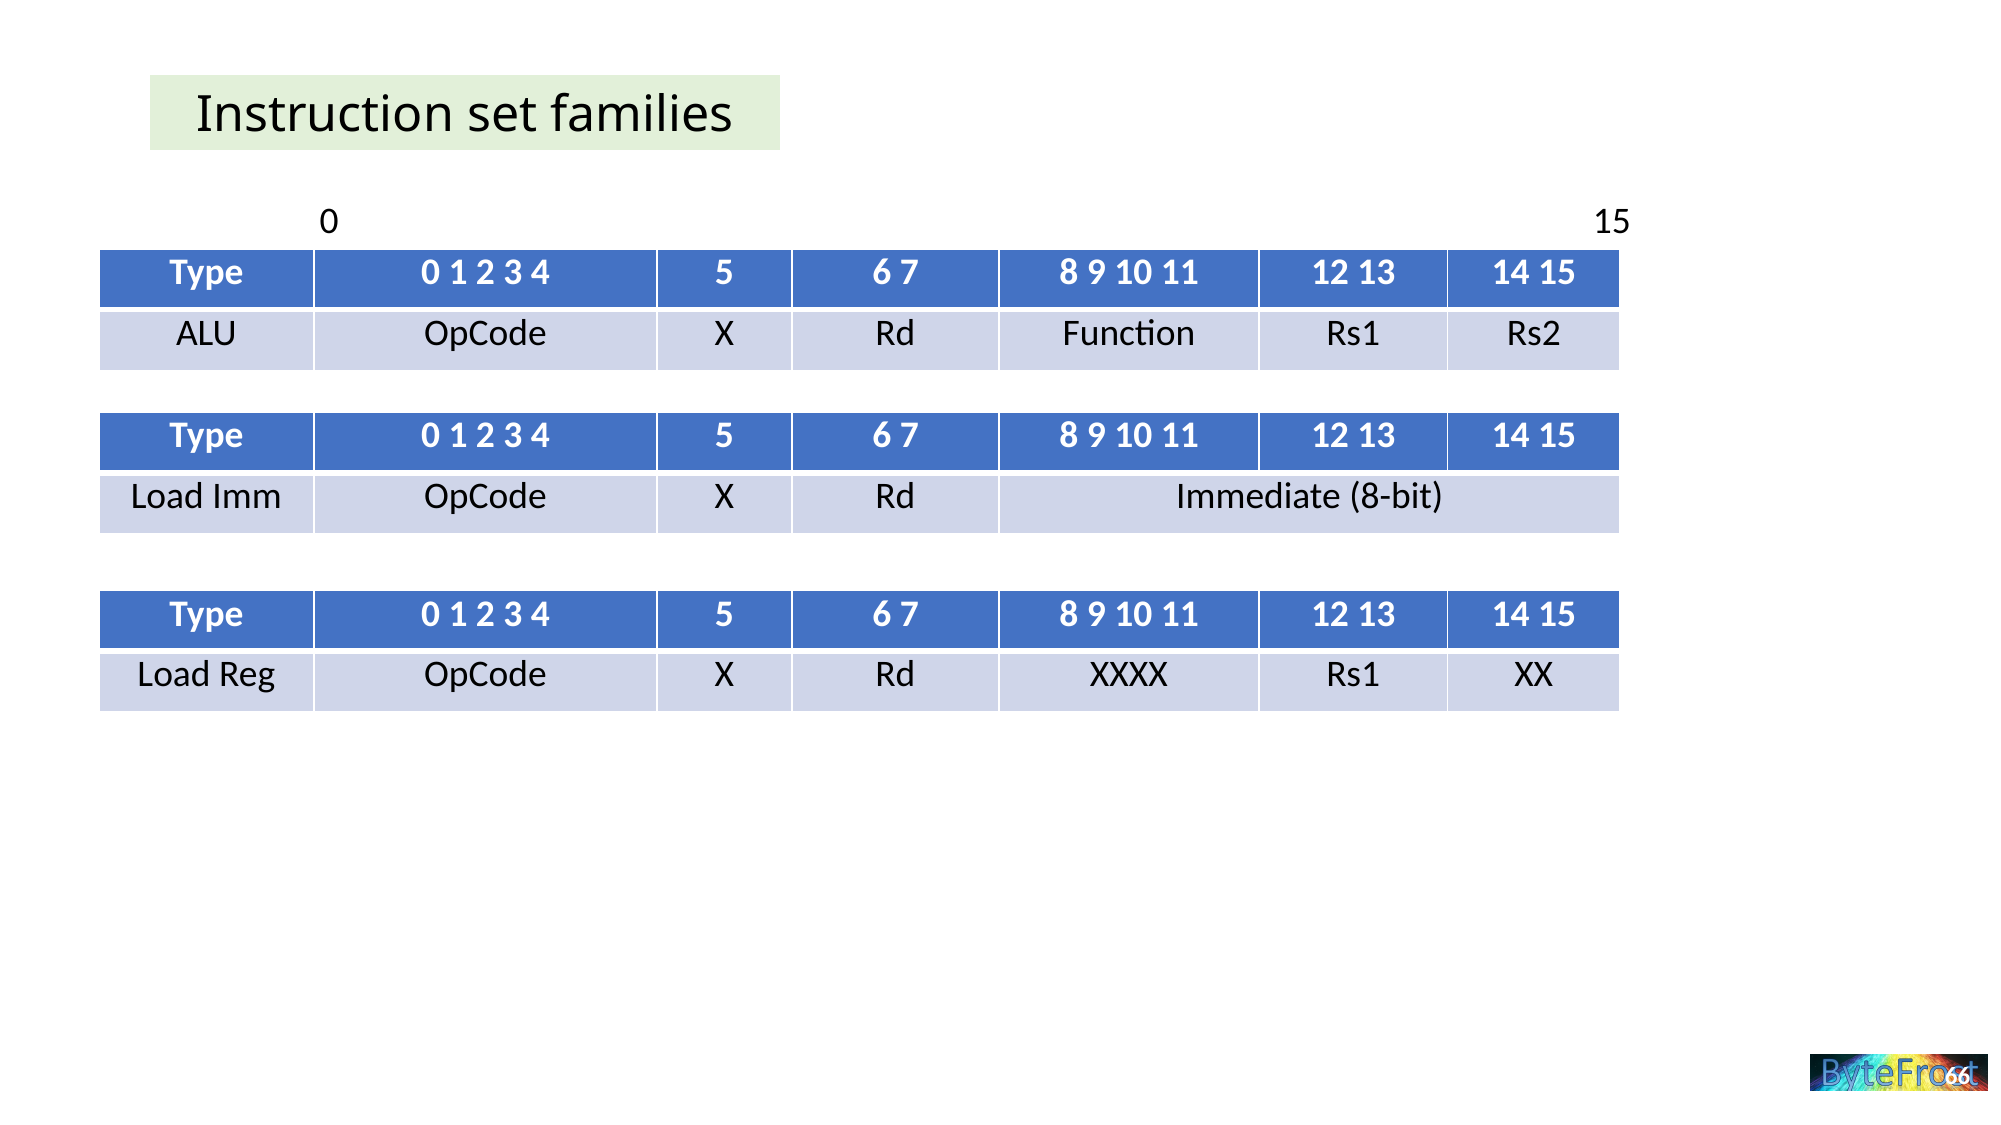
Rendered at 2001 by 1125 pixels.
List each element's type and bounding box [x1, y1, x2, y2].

slide_number [1533, 1042, 1984, 1103]
table_cell [1000, 476, 1619, 533]
table_cell [315, 312, 656, 370]
table_header [315, 250, 656, 307]
table_header [793, 250, 998, 307]
table_cell [1448, 654, 1619, 711]
table_header [1448, 250, 1619, 307]
table_header [1448, 413, 1619, 470]
table_cell [100, 312, 313, 370]
text_box [1535, 1044, 1986, 1105]
table_header [1448, 591, 1619, 648]
table_cell [658, 312, 791, 370]
table_header [315, 591, 656, 648]
table_cell [315, 476, 656, 533]
title [150, 75, 780, 150]
table_cell [100, 654, 313, 711]
table_header [1260, 413, 1447, 470]
table_cell [1448, 312, 1619, 370]
table_cell [793, 476, 998, 533]
table_header [100, 591, 313, 648]
table_header [793, 413, 998, 470]
table_header [1260, 250, 1447, 307]
table_header [100, 250, 313, 307]
table_cell [658, 476, 791, 533]
table_header [658, 591, 791, 648]
table_header [1000, 591, 1258, 648]
table_header [1260, 591, 1447, 648]
table_cell [793, 654, 998, 711]
picture [1810, 1054, 1988, 1091]
table_cell [315, 654, 656, 711]
table_header [658, 413, 791, 470]
table_header [315, 413, 656, 470]
table_header [100, 413, 313, 470]
table_cell [658, 654, 791, 711]
table_cell [1000, 654, 1258, 711]
table_header [658, 250, 791, 307]
table_header [793, 591, 998, 648]
table_cell [100, 476, 313, 533]
table_cell [1000, 312, 1258, 370]
text_box [304, 188, 1650, 248]
table_cell [1260, 654, 1447, 711]
table_header [1000, 413, 1258, 470]
table_header [1000, 250, 1258, 307]
table_cell [793, 312, 998, 370]
table_cell [1260, 312, 1447, 370]
